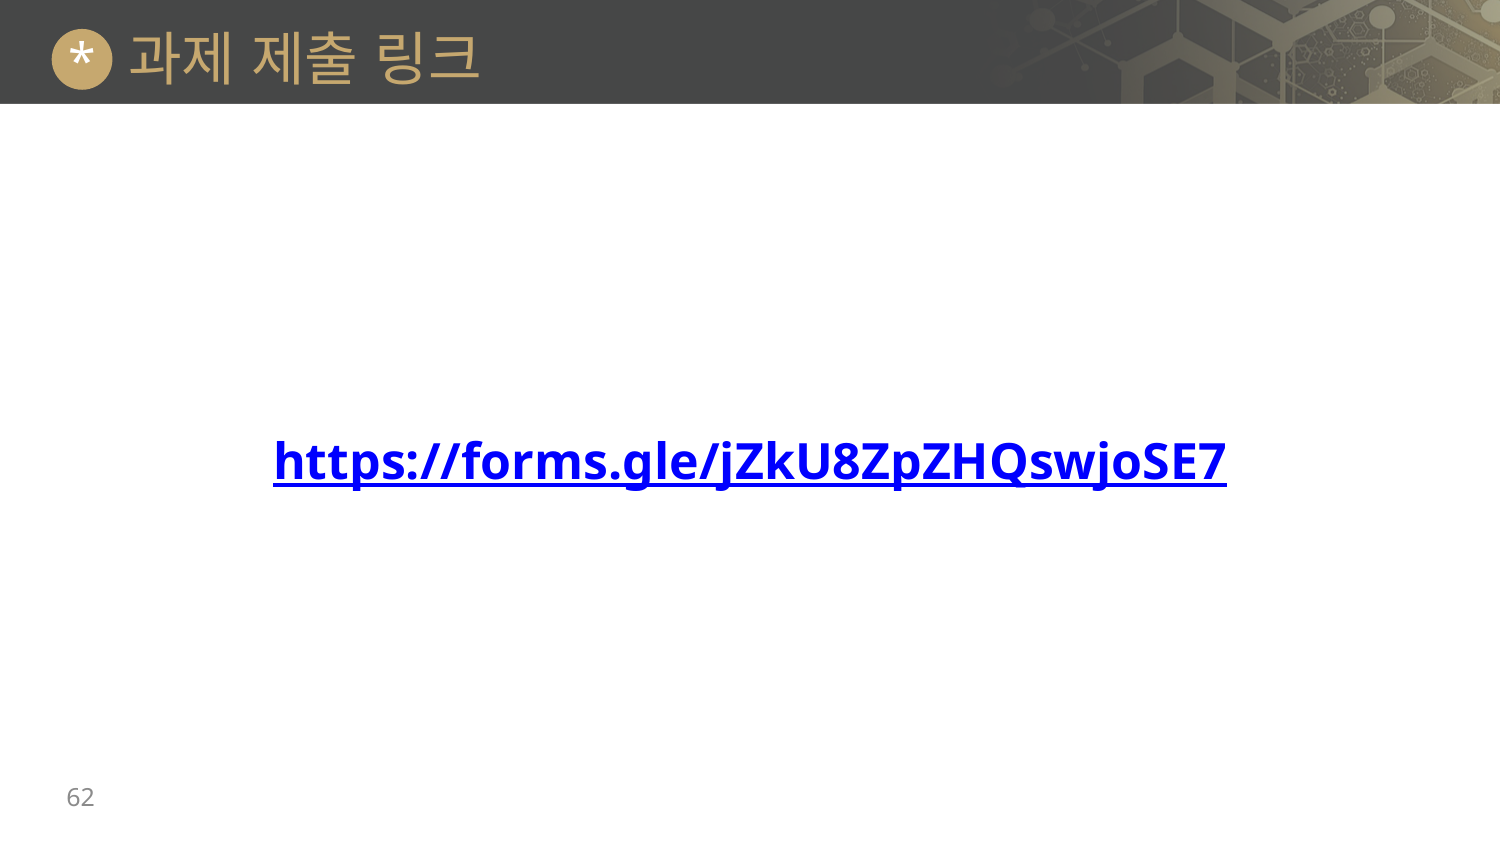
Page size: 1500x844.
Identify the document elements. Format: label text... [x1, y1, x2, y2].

list https://forms.gle/jZkU8ZpZHQswjoSE7 [41, 150, 1459, 777]
picture [0, 0, 1500, 103]
slide_number 62 [51, 776, 389, 822]
title 과제 제출 링크 [113, 13, 1459, 100]
list * [51, 28, 113, 90]
